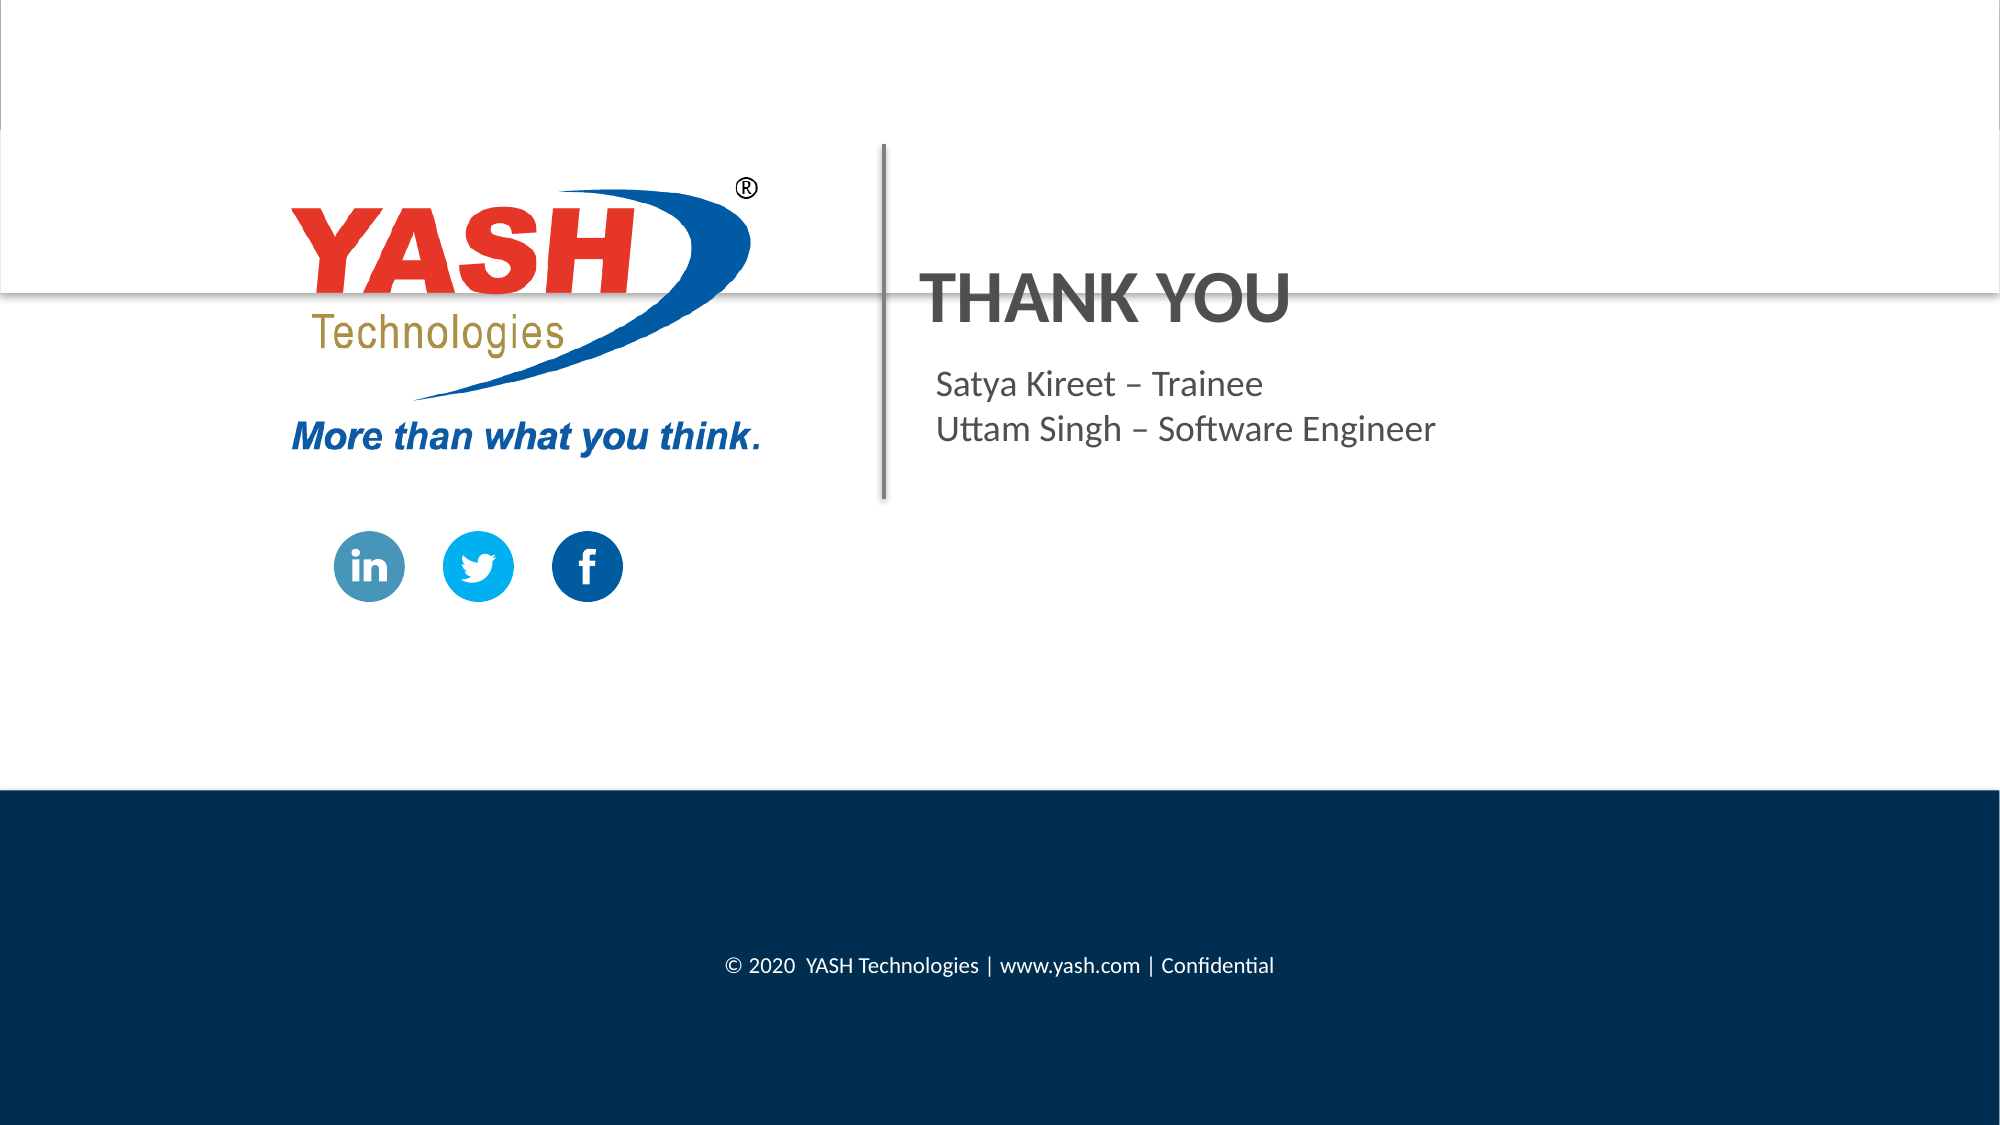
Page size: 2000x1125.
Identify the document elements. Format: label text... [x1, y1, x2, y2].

picture [247, 159, 792, 494]
list THANK YOU [919, 225, 1872, 361]
list Satya Kireet – Trainee Uttam Singh – Software Engineer [921, 376, 1873, 432]
